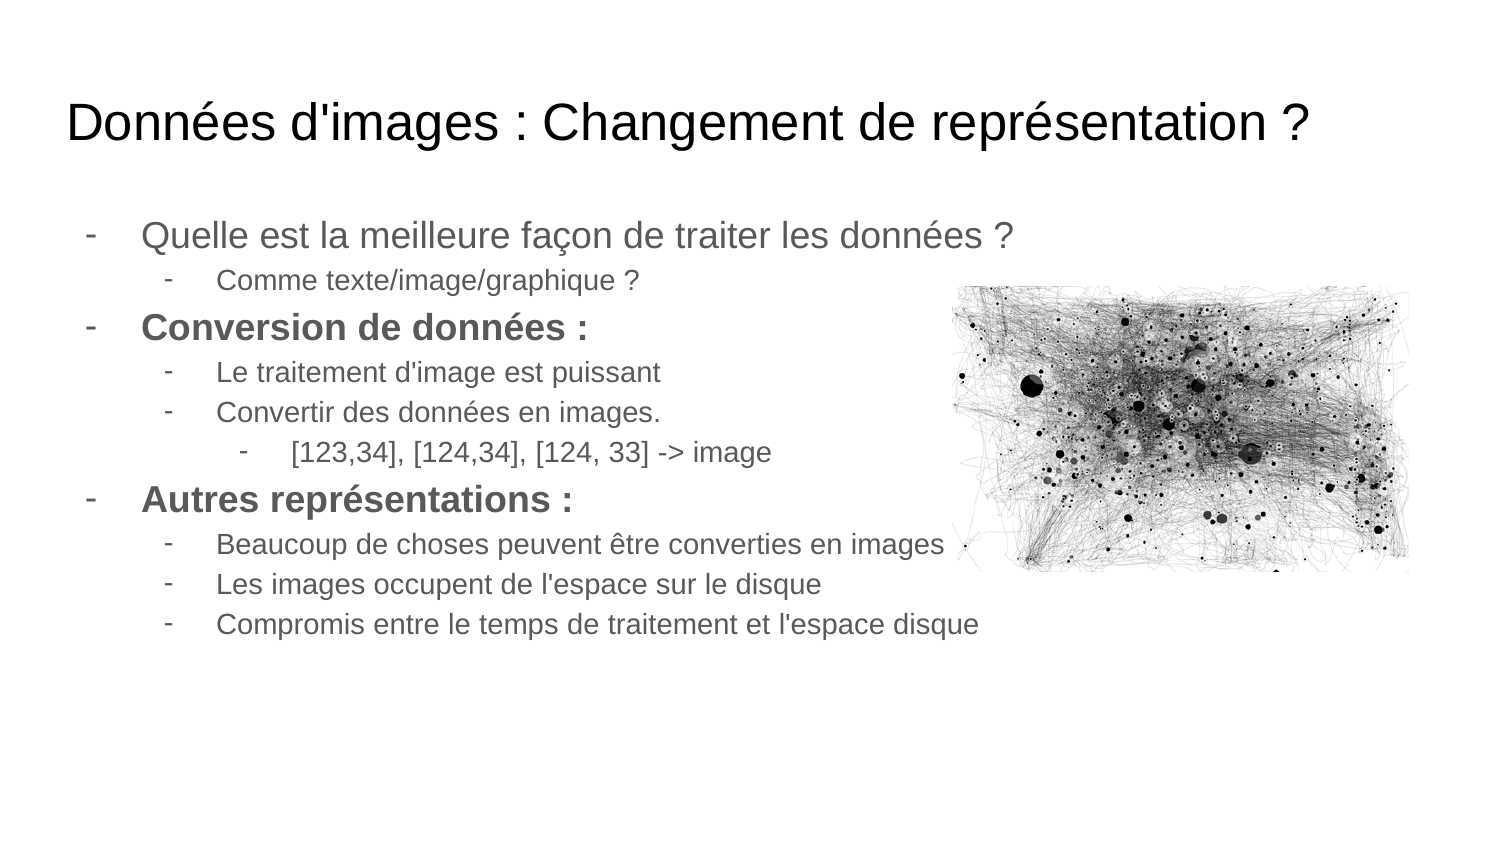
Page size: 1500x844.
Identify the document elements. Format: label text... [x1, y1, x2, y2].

list Quelle est la meilleure façon de traiter les données ? Comme texte/image/graphique ? Conversion de données : Le traitement d'image est puissant Convertir des données en images. [123,34], [124,34], [124, 33] -> image Autres représentations : Beaucoup de choses peuvent être converties en images Les images occupent de l'espace sur le disque Compromis entre le temps de traitement et l'espace disque [51, 189, 1449, 750]
title Données d'images : Changement de représentation ? [51, 72, 1449, 167]
picture [952, 286, 1409, 573]
